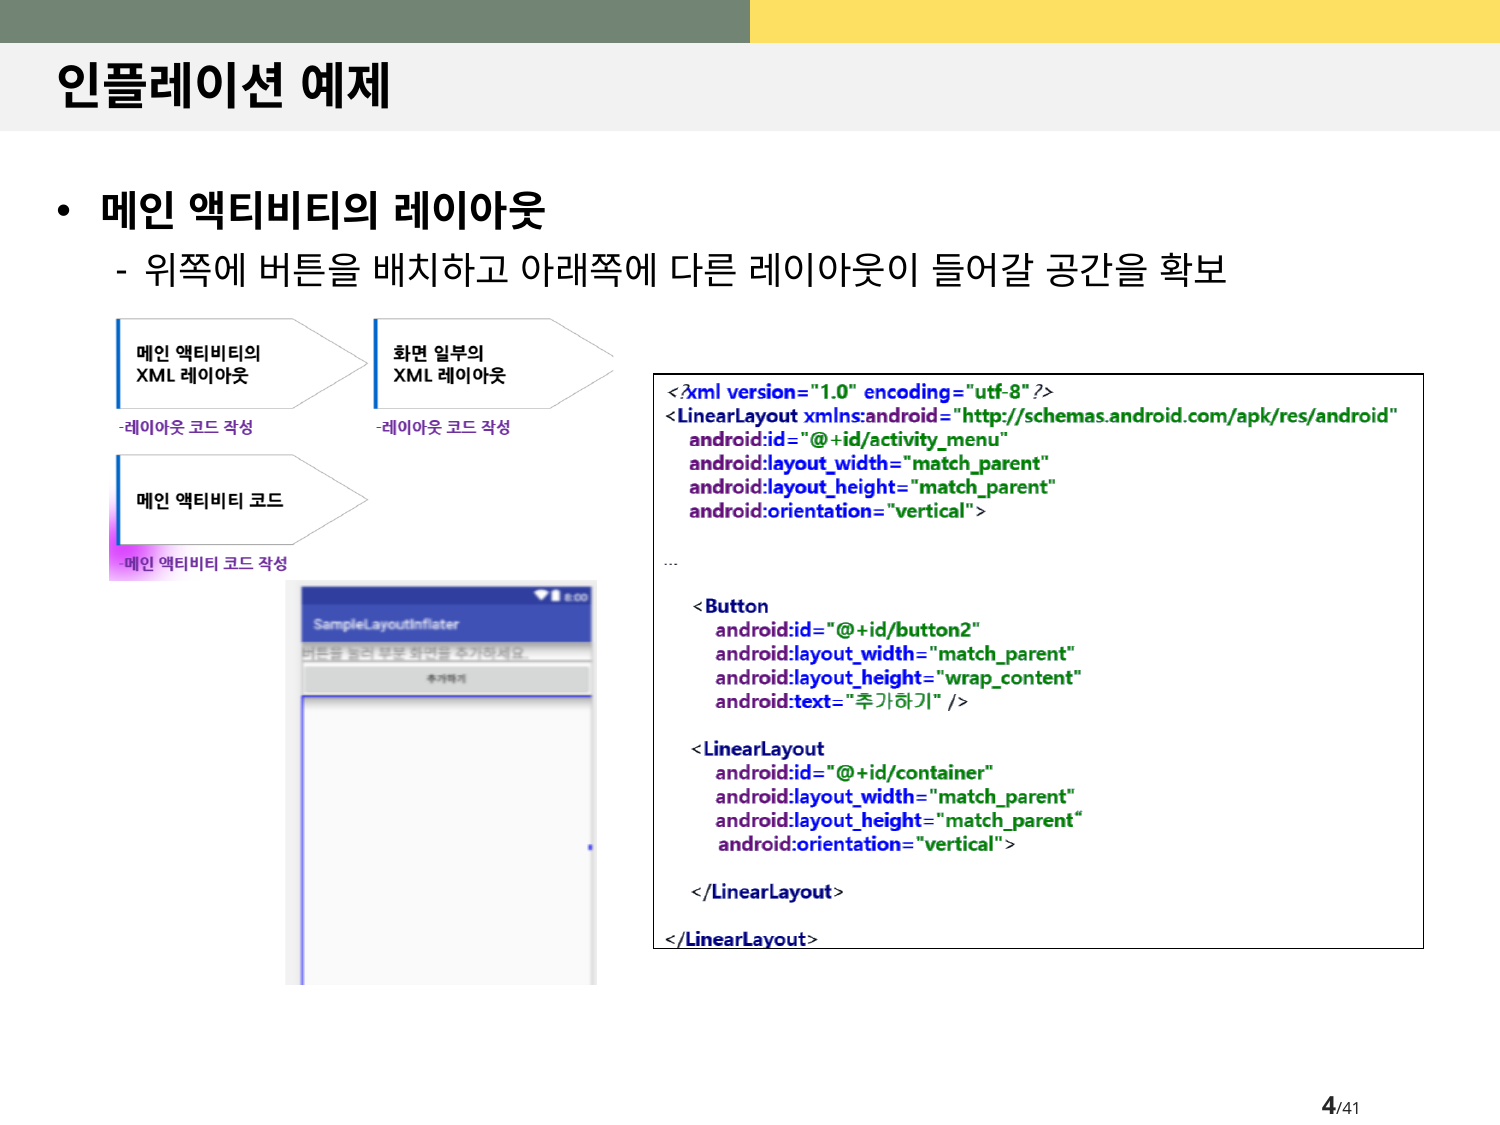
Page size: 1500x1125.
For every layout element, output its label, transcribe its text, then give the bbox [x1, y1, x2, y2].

title 인플레이션 예제 [41, 42, 1459, 128]
picture [653, 374, 1423, 949]
picture [108, 308, 614, 985]
list 메인 액티비티의 레이아웃 위쪽에 버튼을 배치하고 아래쪽에 다른 레이아웃이 들어갈 공간을 확보 [41, 172, 1459, 1048]
